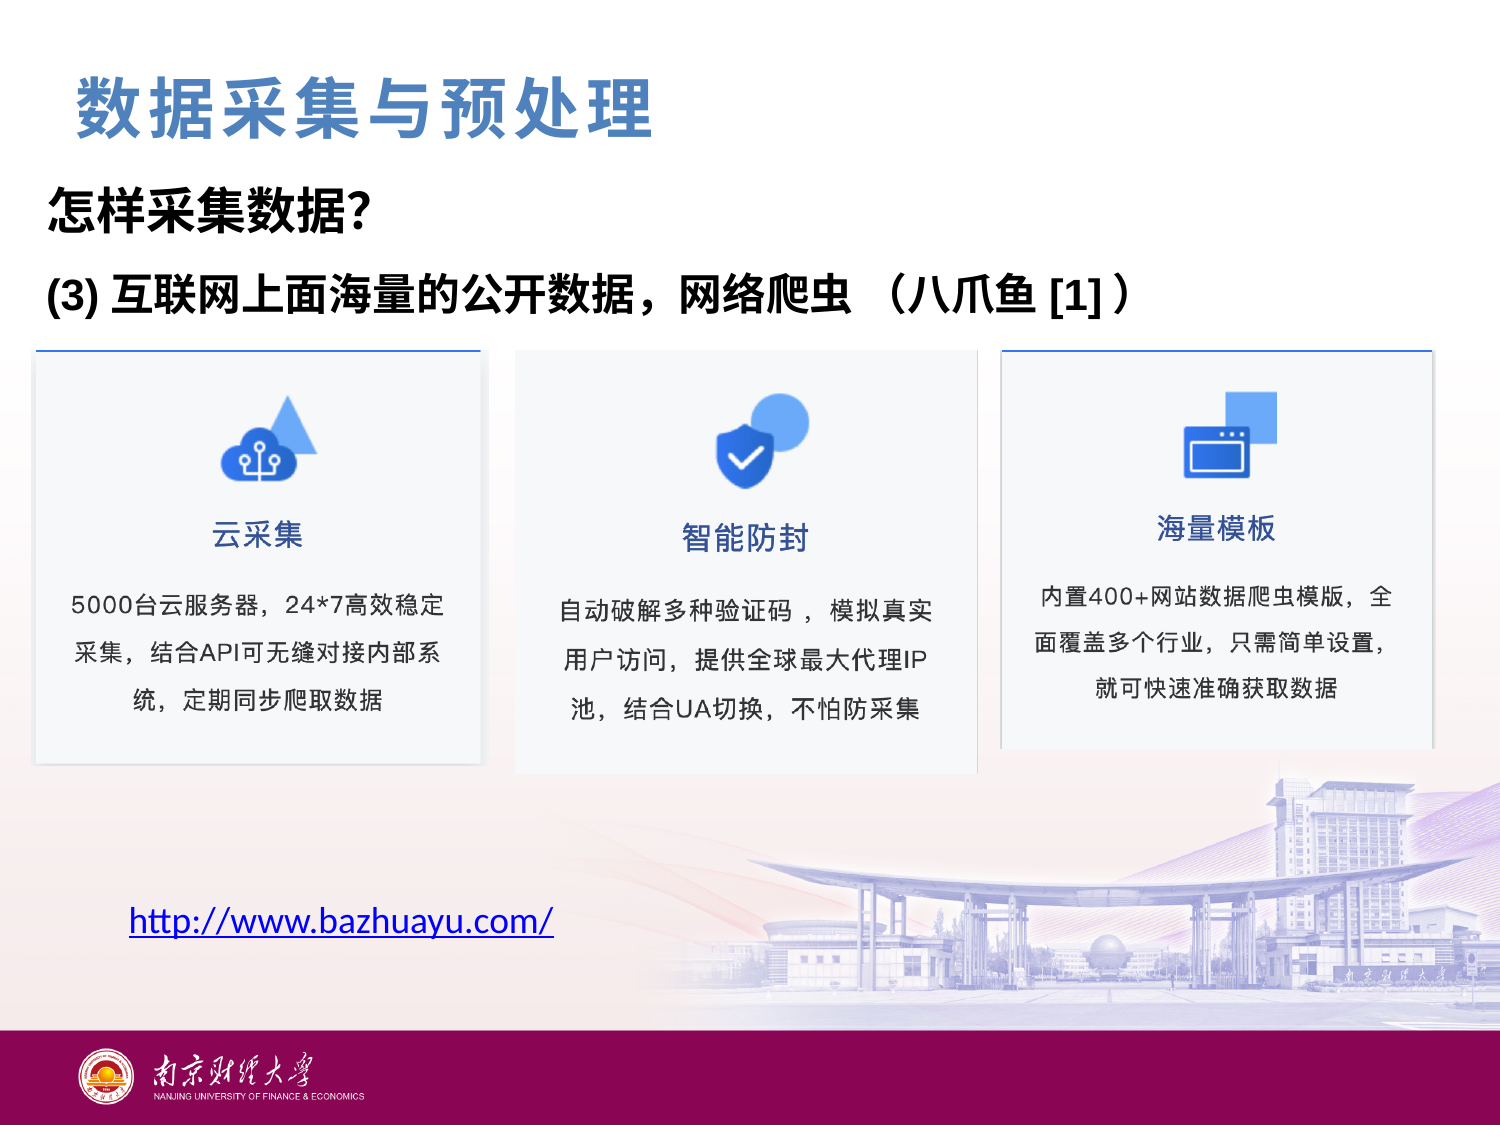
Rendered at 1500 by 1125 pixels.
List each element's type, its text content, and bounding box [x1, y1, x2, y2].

text_box http://www.bazhuayu.com/ [113, 888, 1000, 949]
text_box (3)互联网上面海量的公开数据，网络爬虫 （八爪鱼[1]） [31, 259, 1275, 703]
text_box 怎样采集数据？ [31, 88, 812, 259]
picture [0, 0, 1500, 1125]
text_box 数据采集与预处理 [60, 59, 1307, 234]
